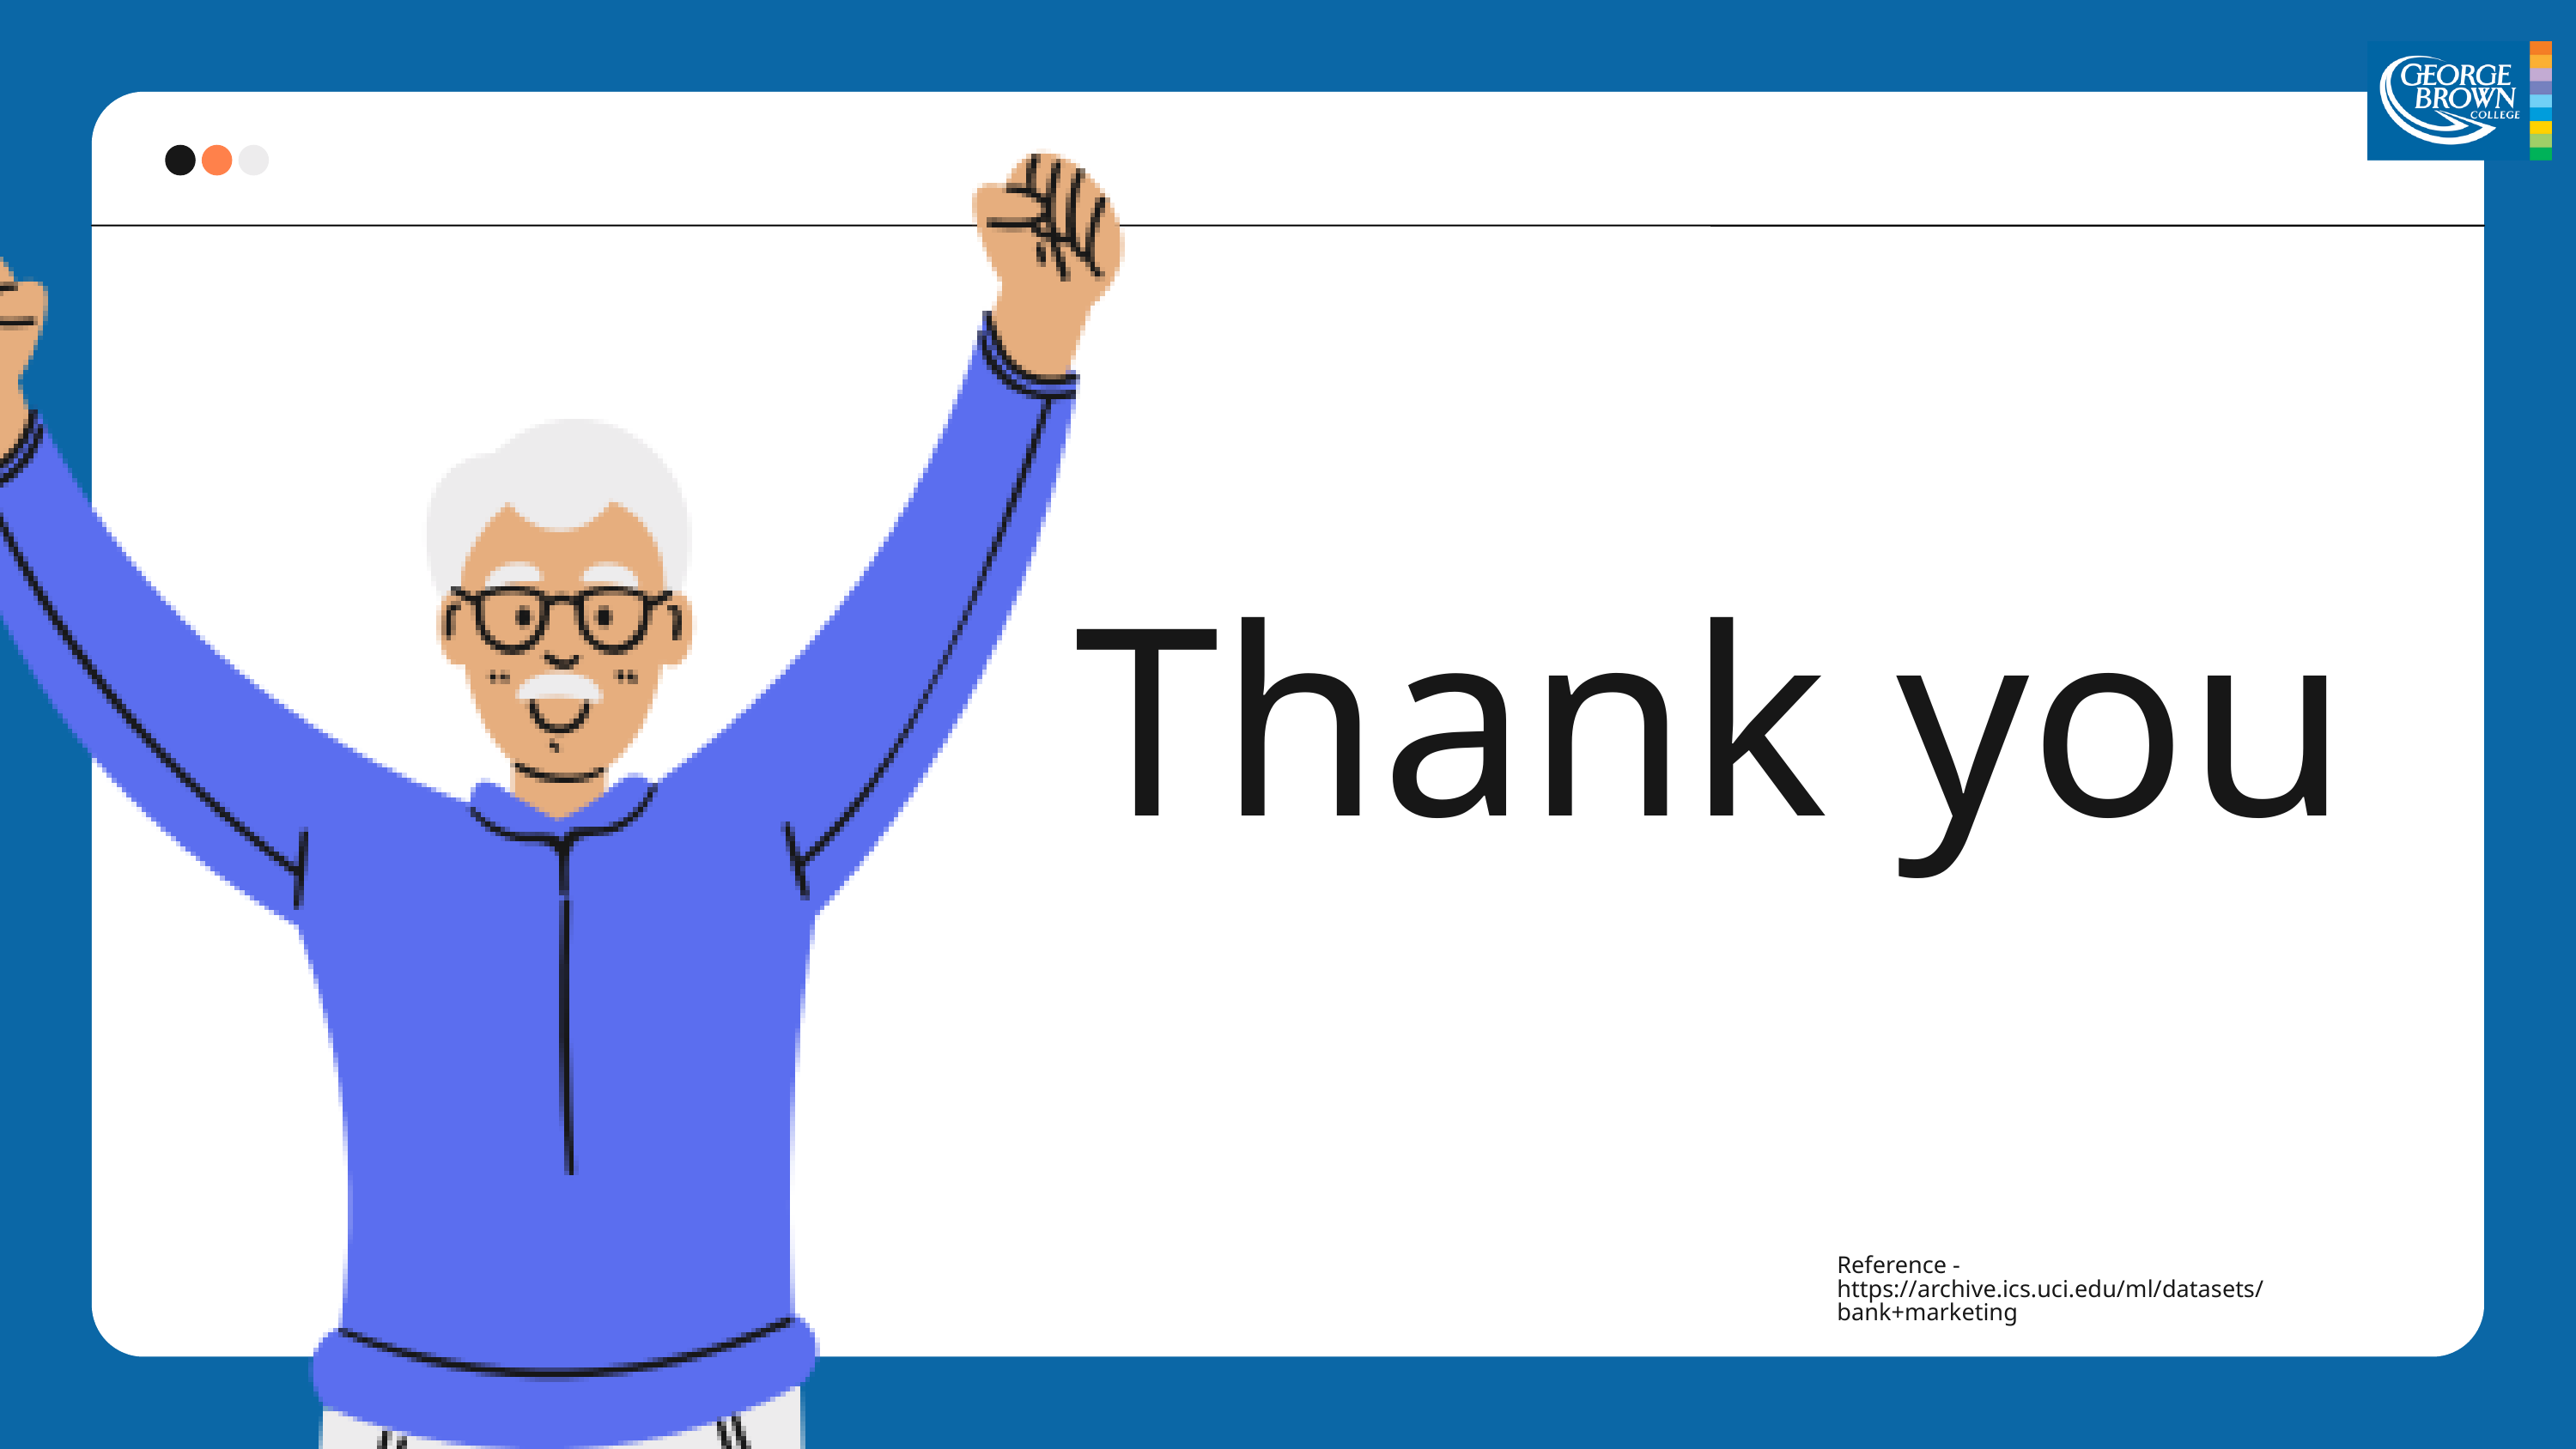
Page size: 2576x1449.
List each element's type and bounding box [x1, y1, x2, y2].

picture [2366, 41, 2552, 161]
picture [0, 144, 1130, 1449]
text_box [91, 91, 2485, 1357]
